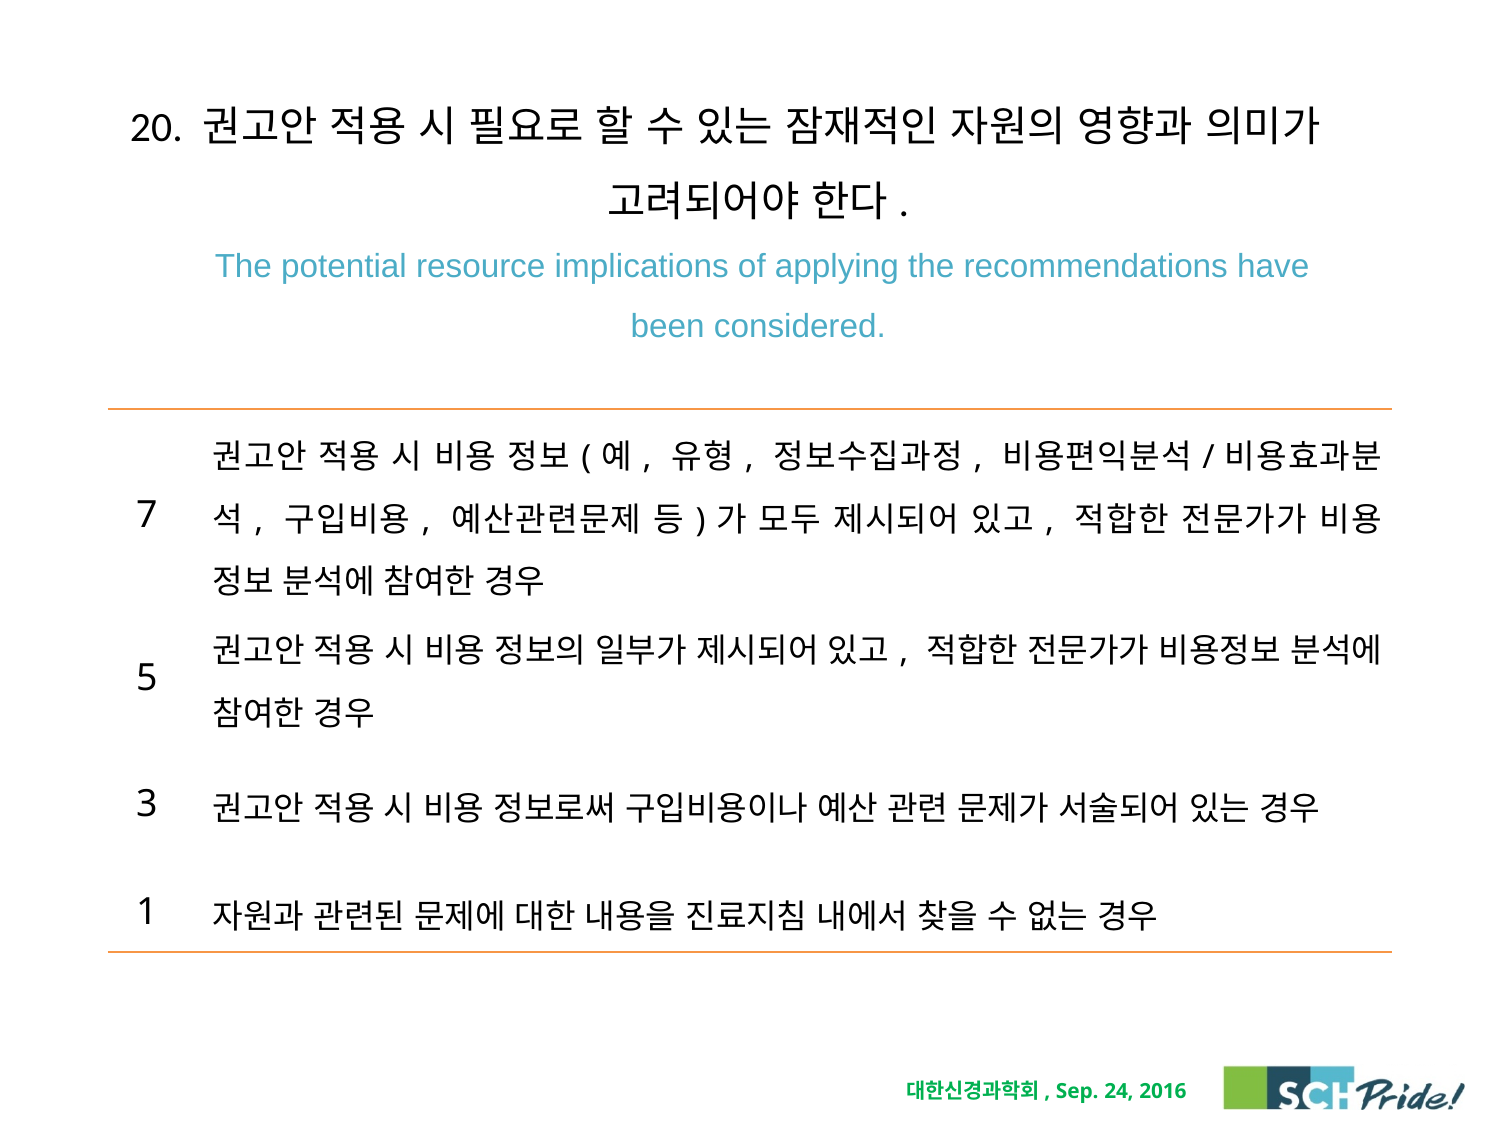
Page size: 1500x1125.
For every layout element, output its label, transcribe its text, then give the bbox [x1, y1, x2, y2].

table_cell 권고안 적용 시 비용 정보의 일부가 제시되어 있고, 적합한 전문가가 비용정보 분석에 참여한 경우 [203, 609, 1392, 735]
table_cell 1 [108, 861, 203, 951]
table_cell 5 [108, 609, 203, 735]
table_header 권고안 적용 시 비용 정보(예, 유형, 정보수집과정, 비용편익분석/비용효과분석, 구입비용, 예산관련문제 등)가 모두 제시되어 있고, 적합한 전문가가 비용 정보 분석에 참여한 경우 [203, 410, 1392, 609]
table_cell 자원과 관련된 문제에 대한 내용을 진료지침 내에서 찾을 수 없는 경우 [203, 861, 1392, 951]
table_cell 권고안 적용 시 비용 정보로써 구입비용이나 예산 관련 문제가 서술되어 있는 경우 [203, 735, 1392, 861]
picture [1222, 1064, 1465, 1110]
table_cell 3 [108, 735, 203, 861]
title 20. 권고안 적용 시 필요로 할 수 있는 잠재적인 자원의 영향과 의미가 고려되어야 한다. The potential resource implications of applying the recommendations have been considered. [110, 104, 1341, 315]
table_header 7 [108, 410, 203, 609]
